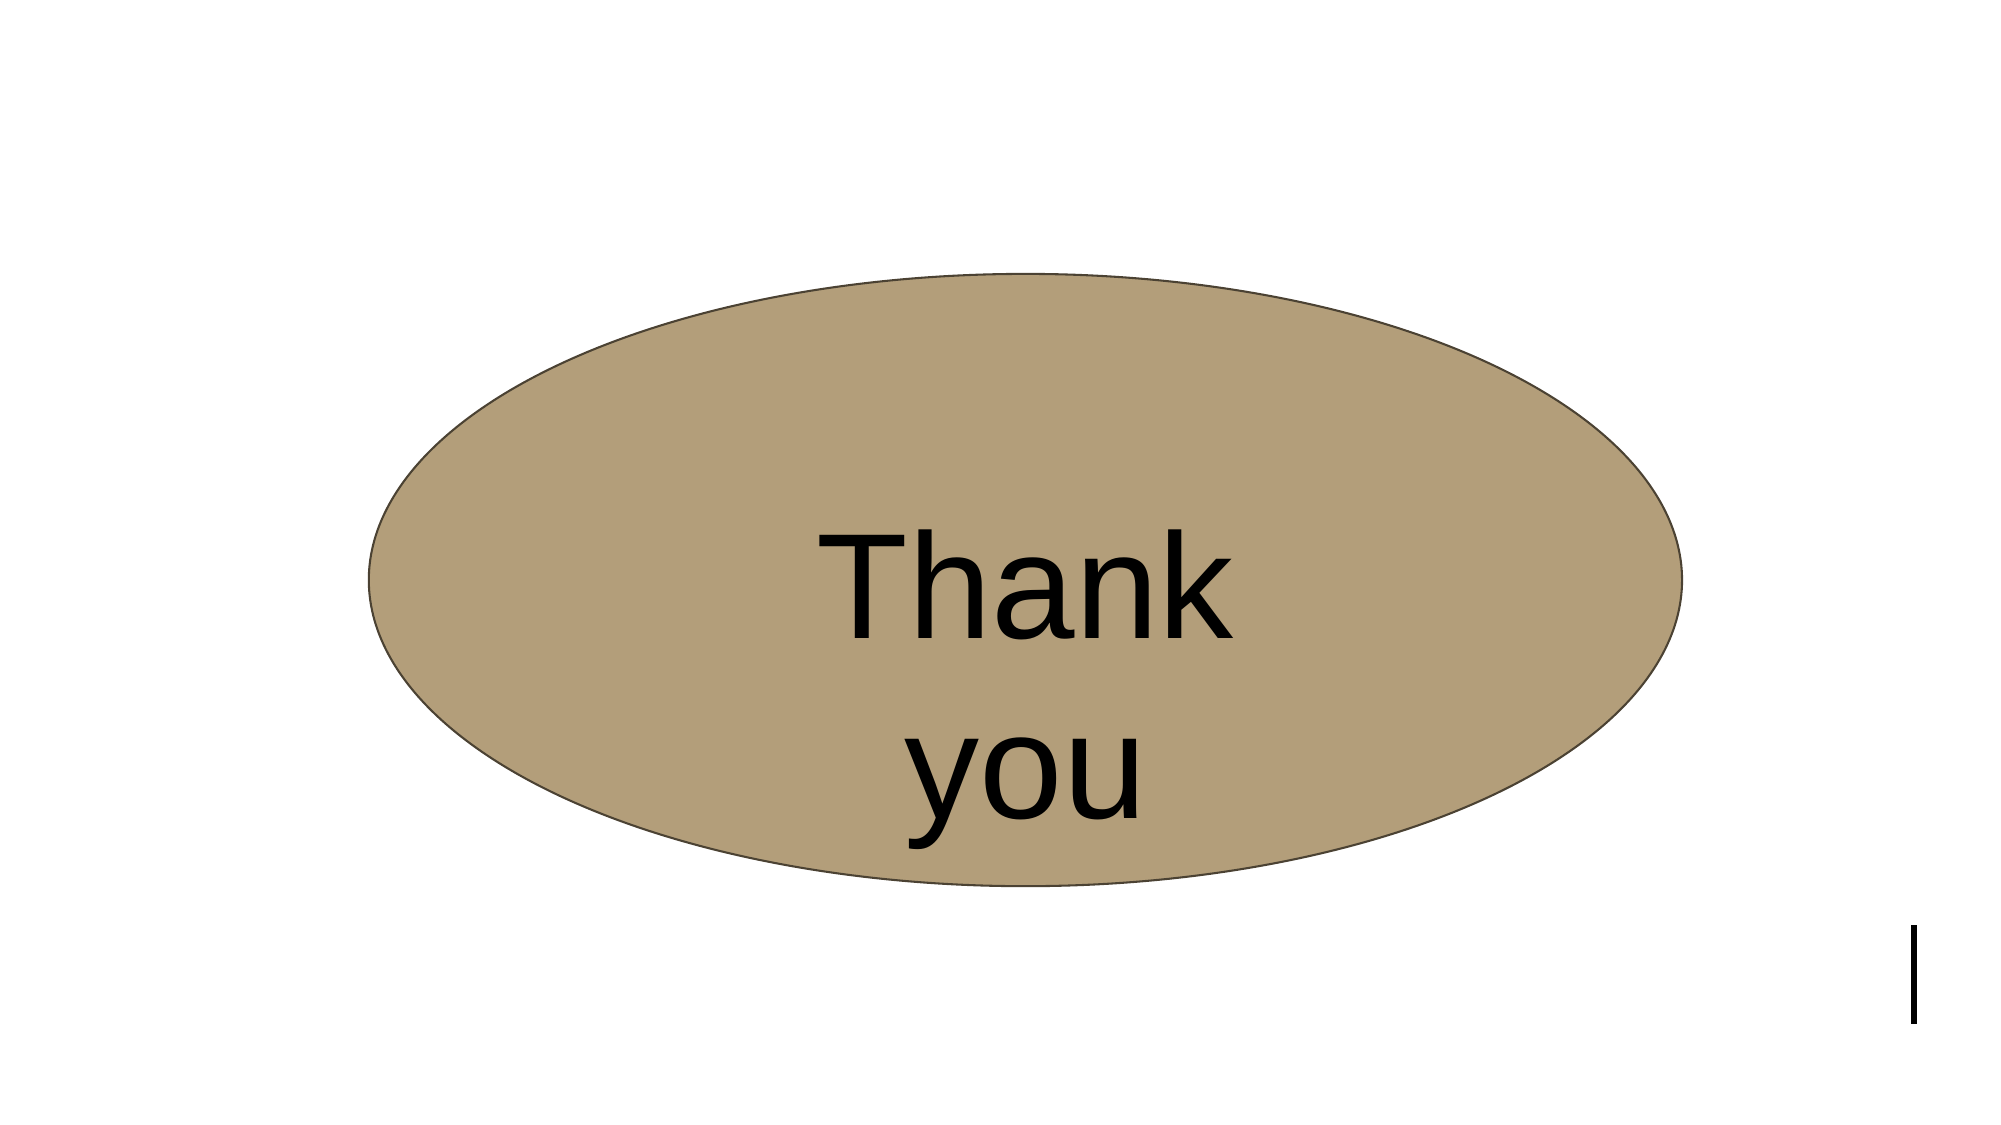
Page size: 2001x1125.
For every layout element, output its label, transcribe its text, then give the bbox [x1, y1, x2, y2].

text_box [368, 273, 1683, 835]
text_box [741, 856, 1310, 887]
text_box Thank you [661, 480, 1390, 856]
